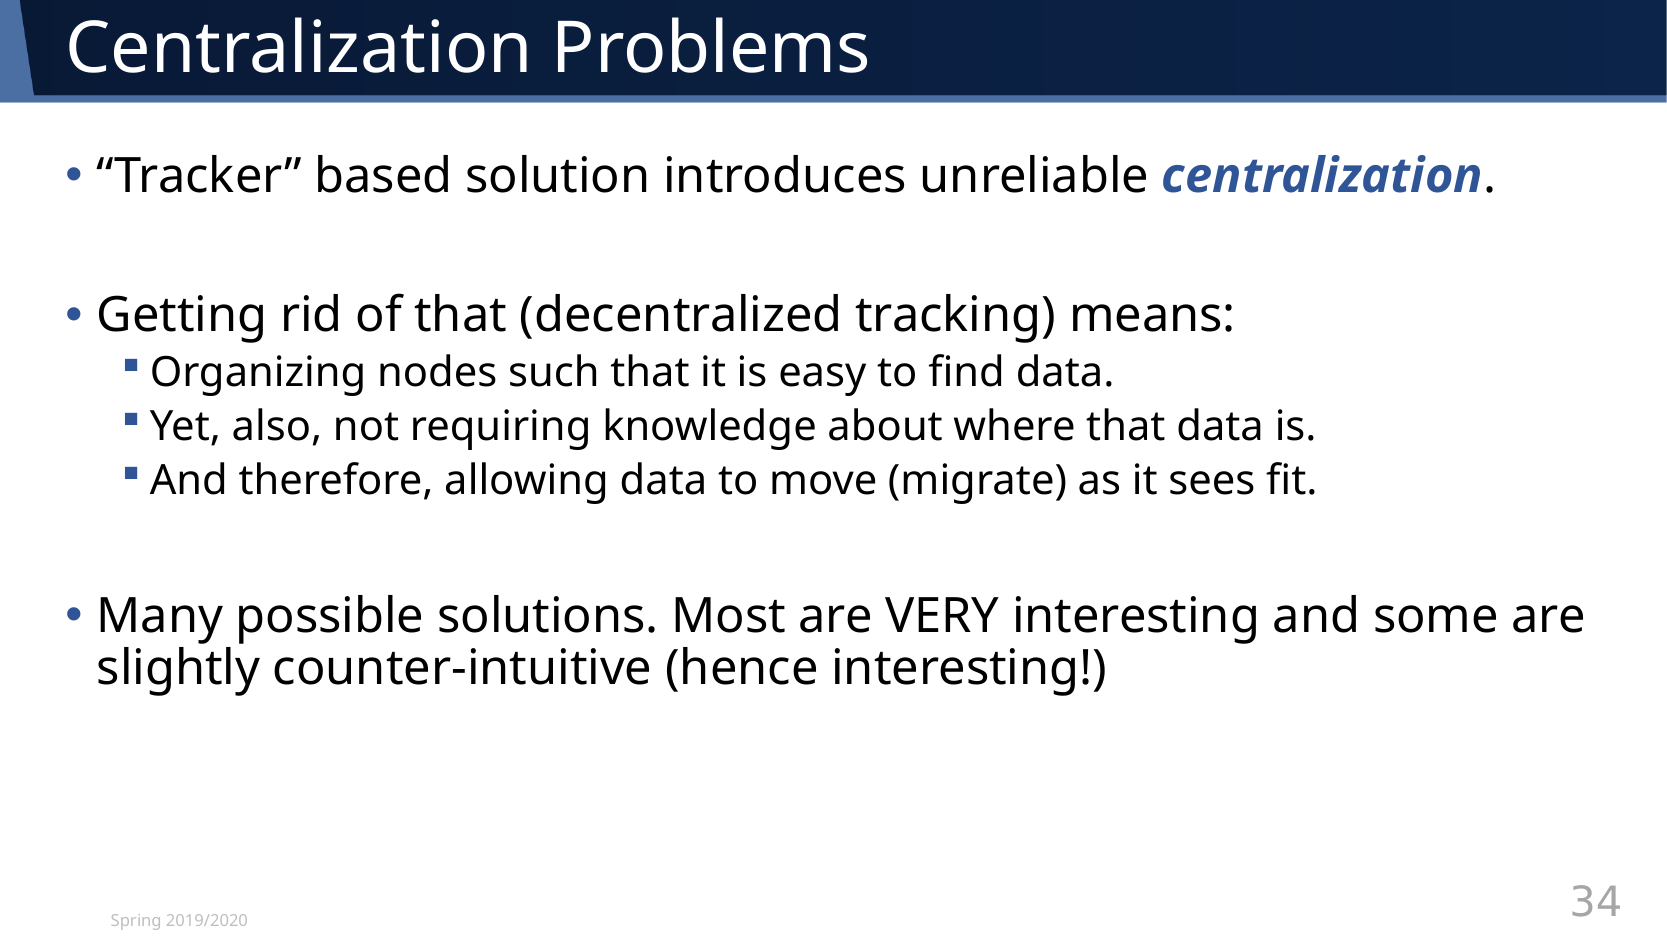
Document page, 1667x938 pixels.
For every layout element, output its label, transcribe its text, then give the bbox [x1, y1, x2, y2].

title Centralization Problems [50, 3, 1667, 97]
footer Spring 2019/2020 [0, 906, 360, 937]
list “Tracker” based solution introduces unreliable centralization. Getting rid of that (decentralized tracking) means: Organizing nodes such that it is easy to find data. Yet, also, not requiring knowledge about where that data is. And therefore, allowing data to move (migrate) as it sees fit. Many possible solutions. Most are VERY interesting and some are slightly counter-intuitive (hence interesting!) [50, 142, 1623, 907]
picture [0, 0, 1667, 938]
